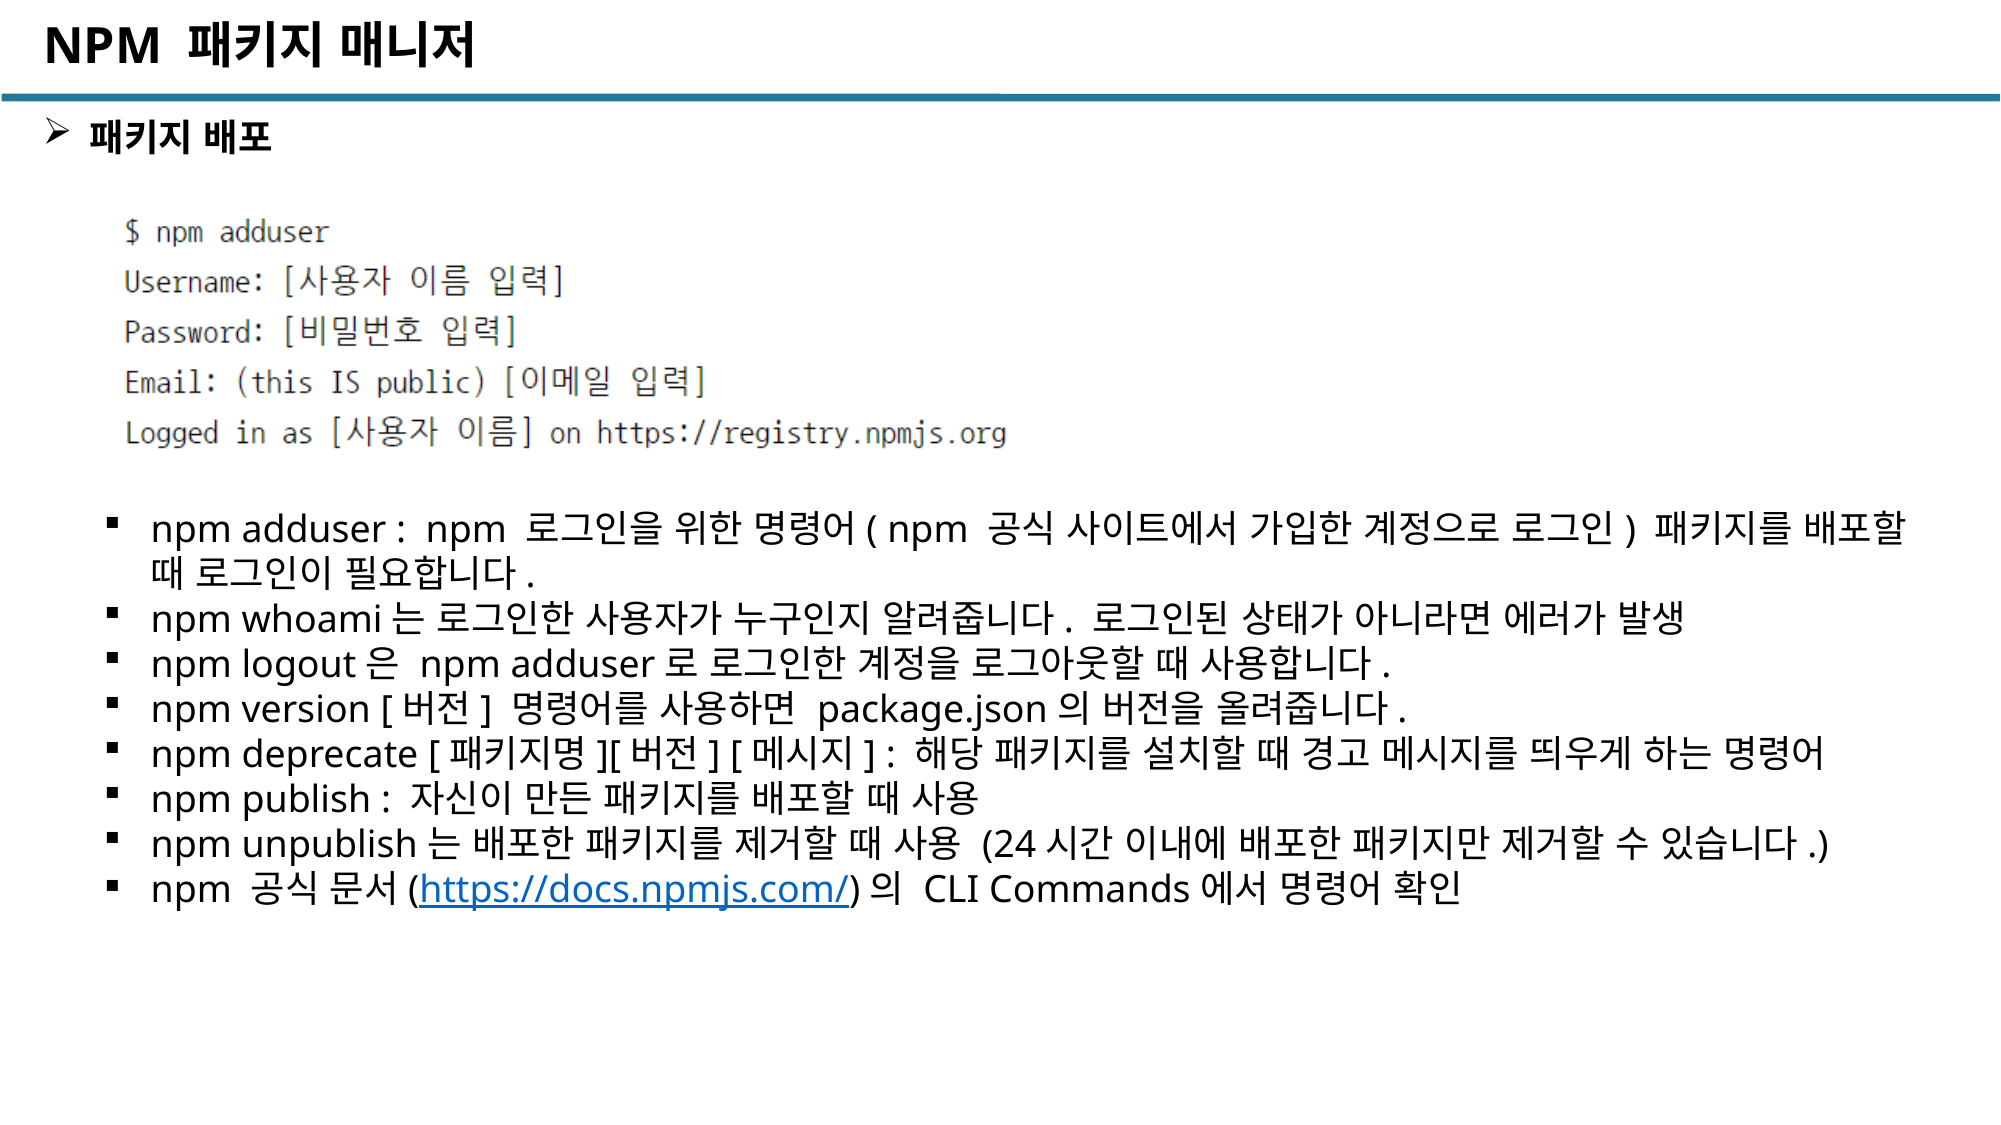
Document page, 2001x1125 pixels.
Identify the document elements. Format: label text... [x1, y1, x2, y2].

text_box npm adduser : npm 로그인을 위한 명령어( npm 공식 사이트에서 가입한 계정으로 로그인) 패키지를 배포할 때 로그인이 필요합니다. npm whoami는 로그인한 사용자가 누구인지 알려줍니다. 로그인된 상태가 아니라면 에러가 발생 npm logout은 npm adduser로 로그인한 계정을 로그아웃할 때 사용합니다. npm version [버전] 명령어를 사용하면 package.json의 버전을 올려줍니다. npm deprecate [패키지명][버전] [메시지] : 해당 패키지를 설치할 때 경고 메시지를 띄우게 하는 명령어 npm publish : 자신이 만든 패키지를 배포할 때 사용 npm unpublish는 배포한 패키지를 제거할 때 사용 (24시간 이내에 배포한 패키지만 제거할 수 있습니다.) npm 공식 문서(https://docs.npmjs.com/)의 CLI Commands에서 명령어 확인 [88, 497, 1932, 924]
picture [115, 192, 1097, 486]
text_box 패키지 배포 [28, 106, 719, 166]
title NPM 패키지 매니저 [27, 12, 1829, 85]
